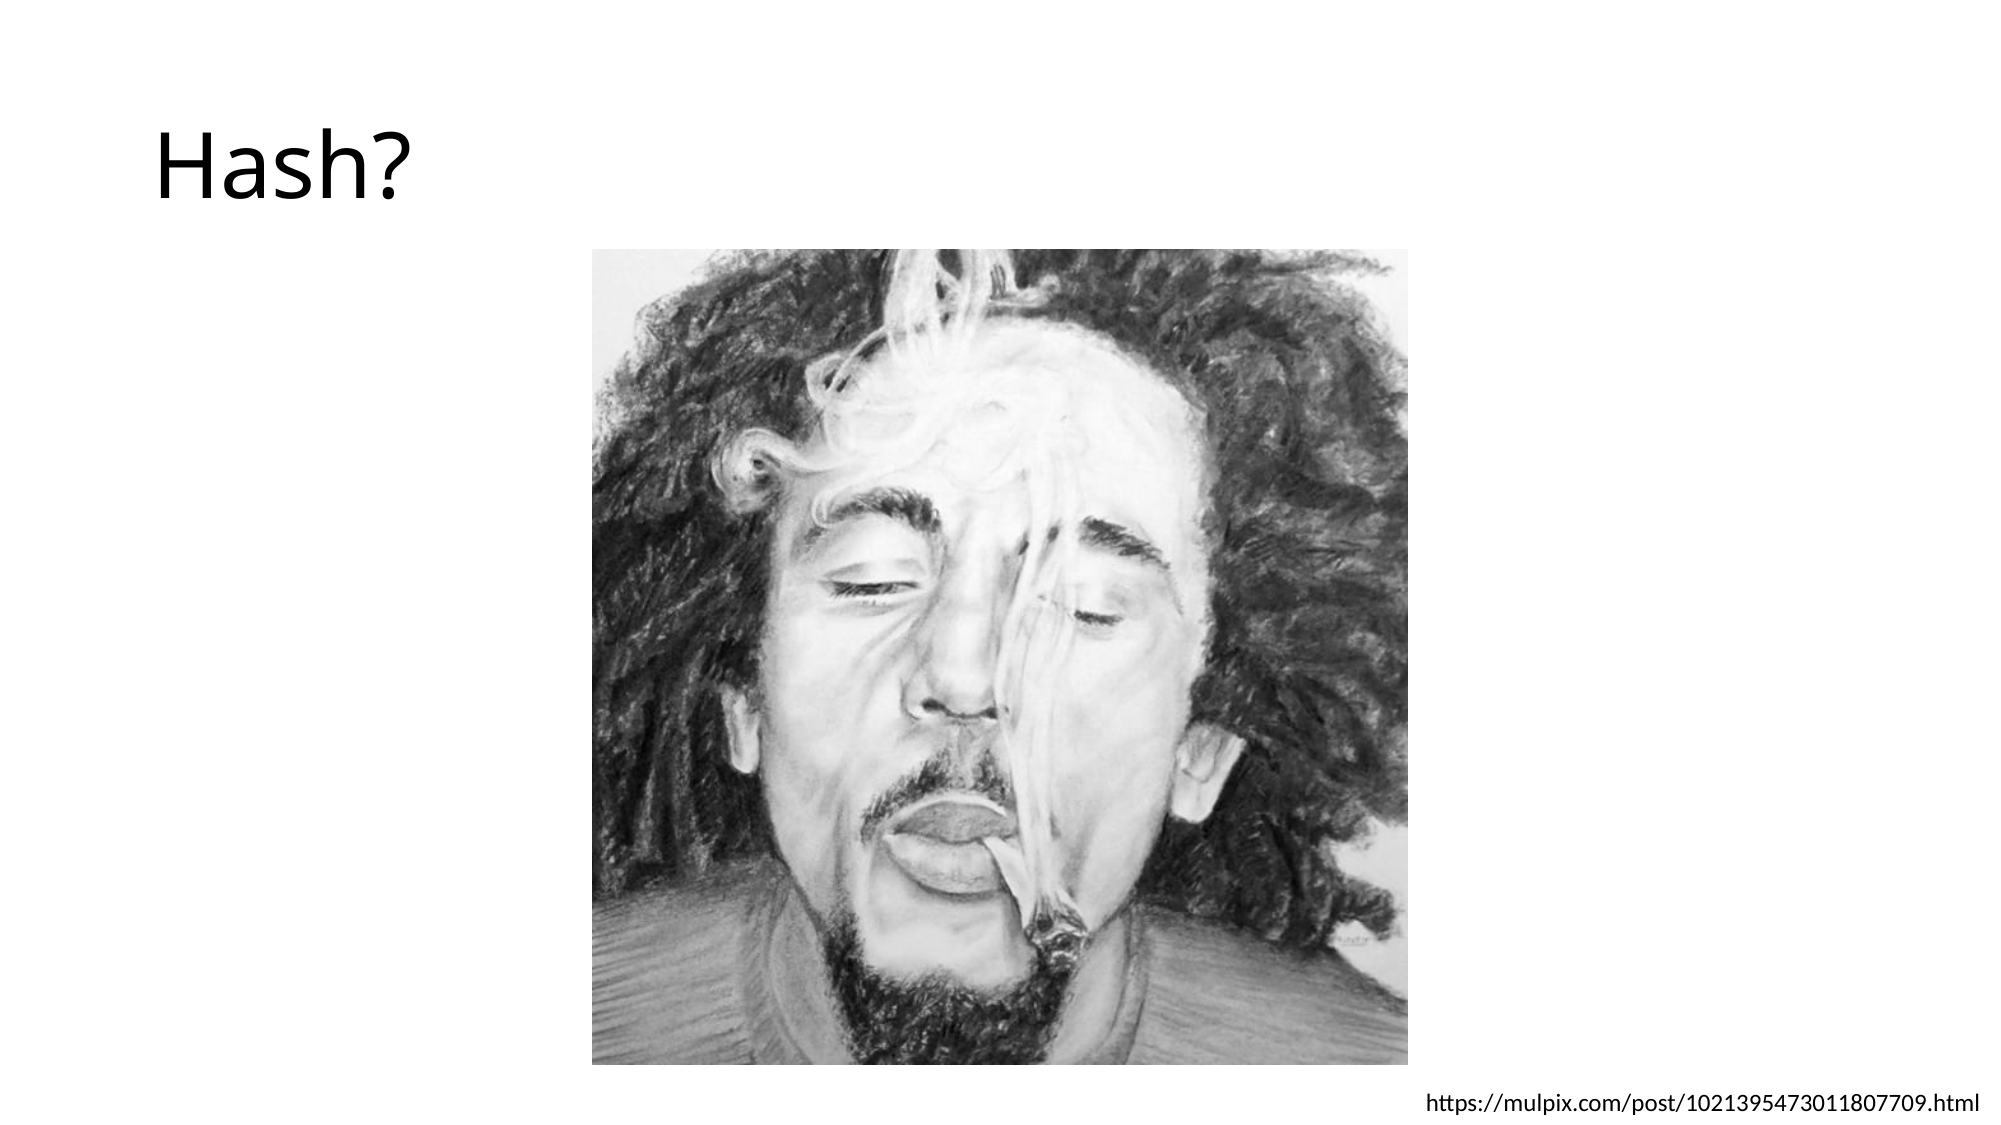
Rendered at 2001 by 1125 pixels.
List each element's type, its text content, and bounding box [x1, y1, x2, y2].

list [592, 249, 1408, 1065]
title Hash? [137, 59, 1863, 278]
text_box https://mulpix.com/post/1021395473011807709.html [1411, 1079, 1997, 1125]
